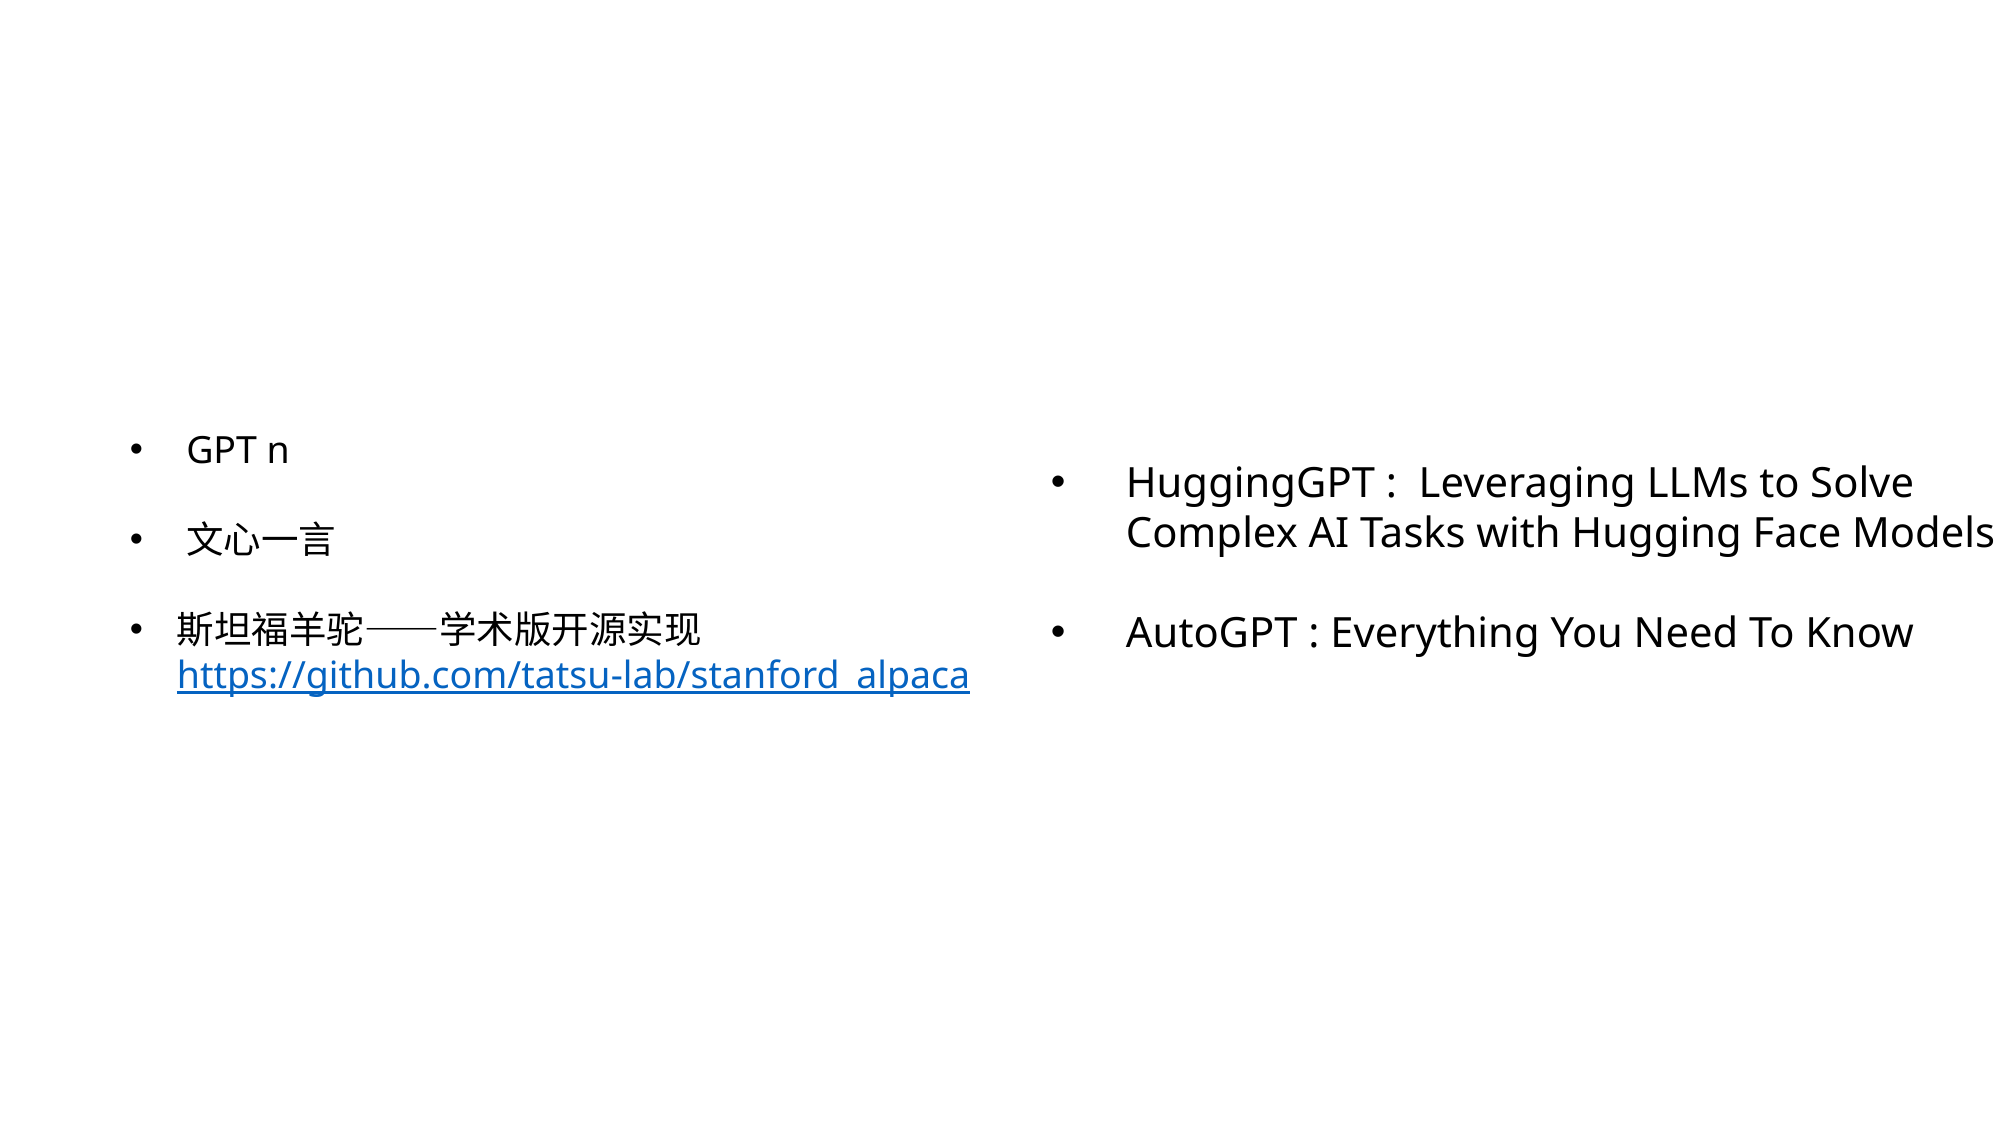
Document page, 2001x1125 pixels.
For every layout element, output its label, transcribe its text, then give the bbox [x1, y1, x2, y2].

text_box HuggingGPT : Leveraging LLMs to Solve Complex AI Tasks with Hugging Face Models AutoGPT : Everything You Need To Know [1036, 448, 2000, 714]
text_box GPT n 文心一言 斯坦福羊驼——学术版开源实现 https://github.com/tatsu-lab/stanford_alpaca [115, 358, 1275, 925]
